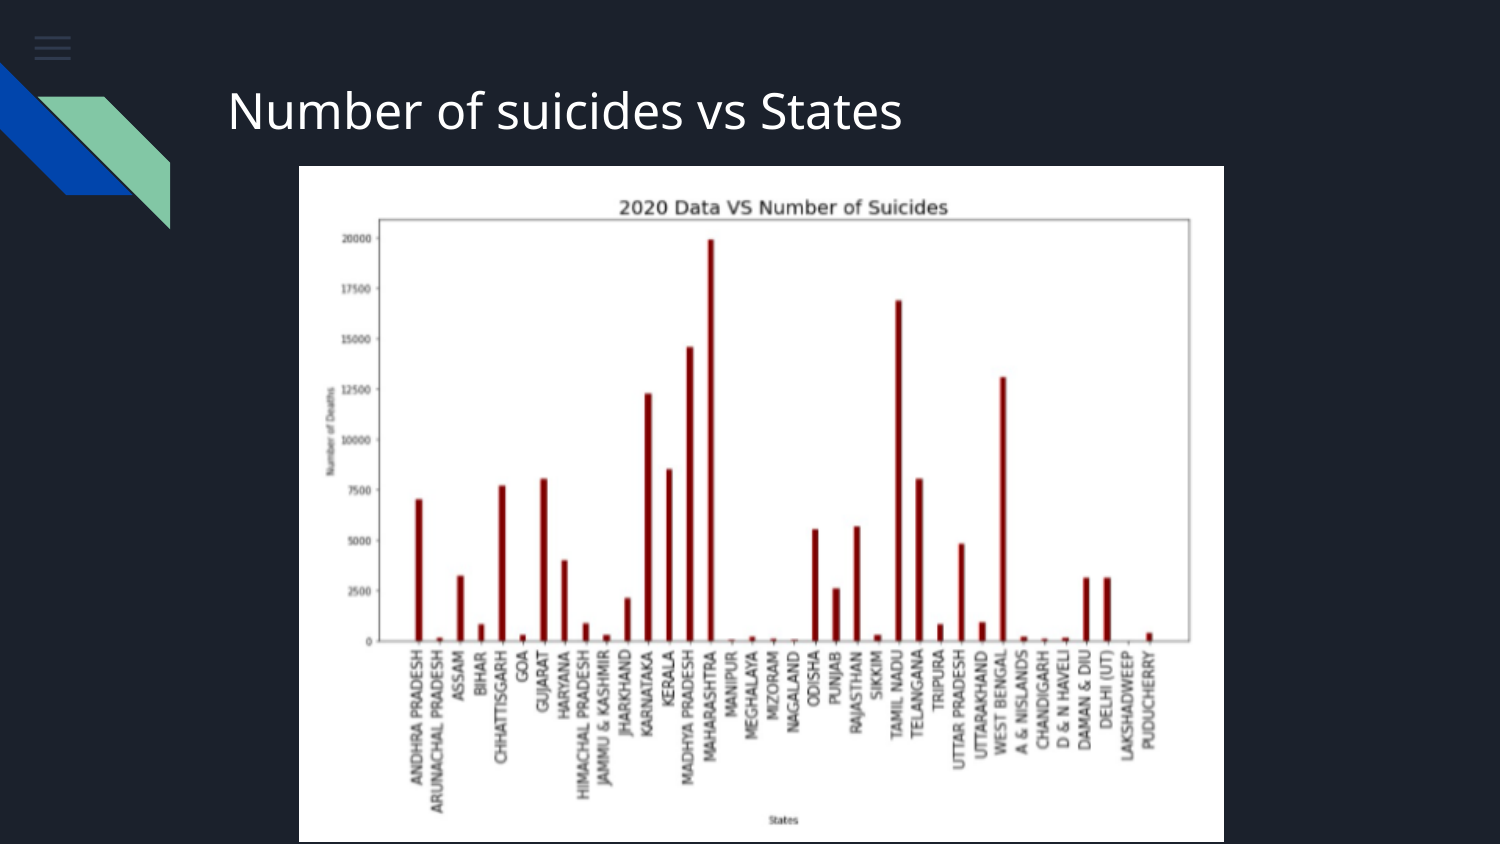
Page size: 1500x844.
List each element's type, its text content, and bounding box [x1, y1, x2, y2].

picture [299, 166, 1224, 843]
title Number of suicides vs States [212, 64, 1368, 215]
